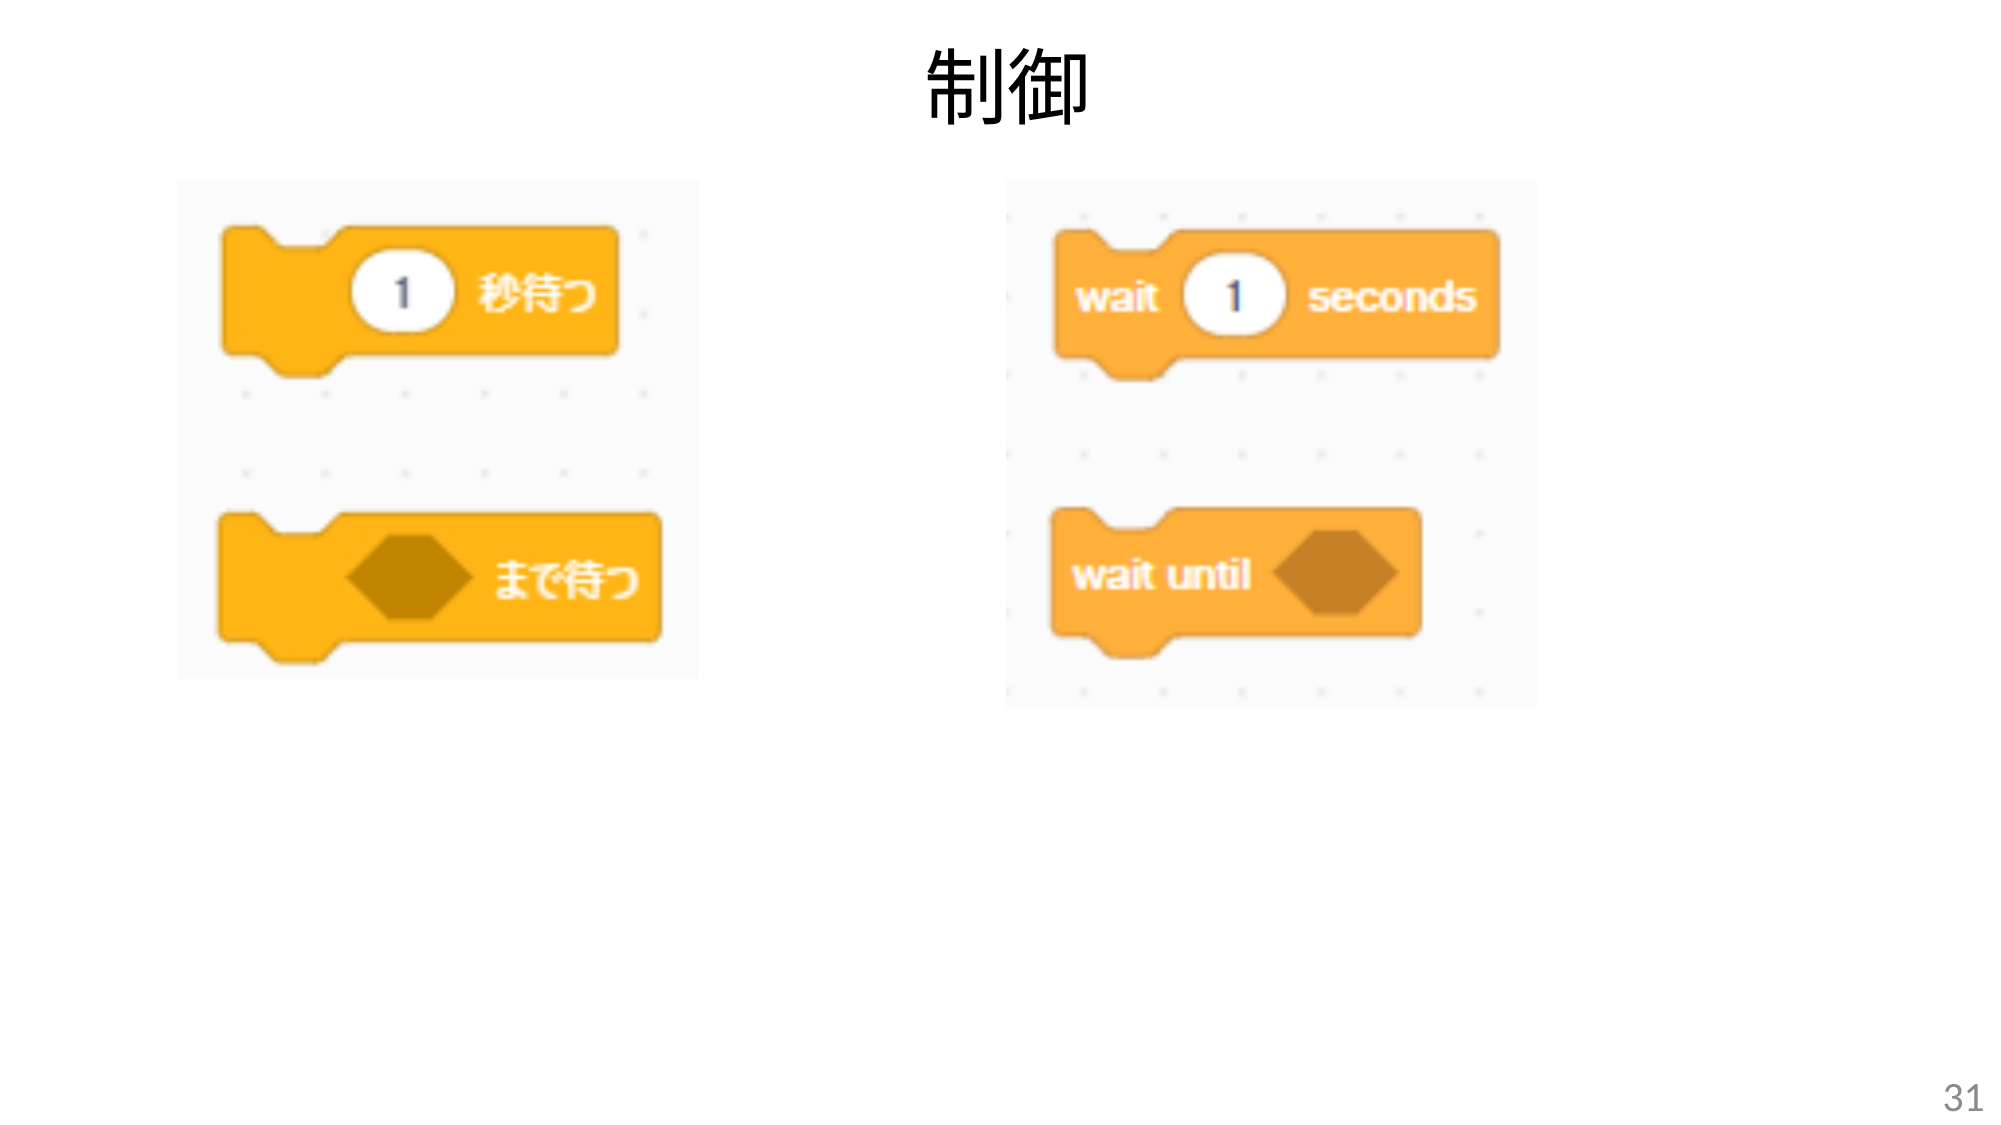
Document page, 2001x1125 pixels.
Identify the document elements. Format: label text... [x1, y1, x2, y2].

picture [177, 180, 700, 679]
title 制御 [55, 14, 1961, 157]
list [1005, 180, 1537, 708]
slide_number 31 [1881, 1065, 2000, 1125]
